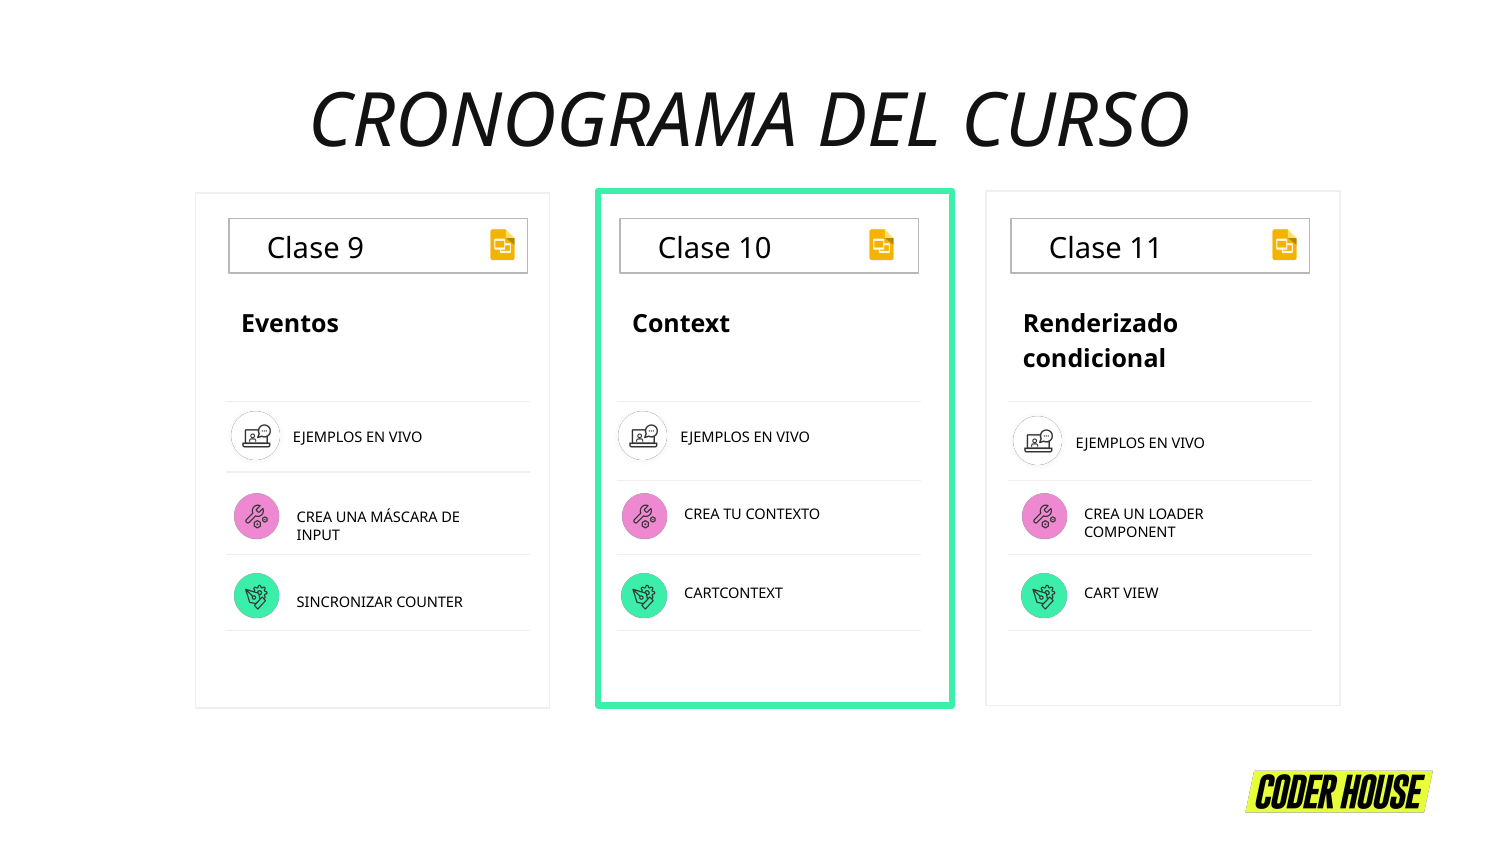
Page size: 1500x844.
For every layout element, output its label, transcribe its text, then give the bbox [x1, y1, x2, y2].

text_box [619, 218, 642, 273]
text_box CREA UN LOADER COMPONENT [1070, 490, 1298, 537]
picture [618, 490, 670, 542]
text_box Context [617, 288, 922, 358]
text_box SINCRONIZAR COUNTER [281, 563, 510, 608]
picture [1241, 764, 1437, 819]
text_box CREA UNA MÁSCARA DE INPUT [285, 493, 510, 540]
text_box EJEMPLOS EN VIVO [1073, 418, 1277, 466]
text_box [195, 193, 550, 709]
text_box Clase 9 [251, 214, 455, 275]
text_box Clase 11 [1033, 214, 1237, 275]
picture [231, 570, 283, 621]
text_box [228, 218, 251, 273]
picture [1268, 227, 1301, 261]
text_box [1237, 218, 1310, 273]
picture [1007, 410, 1069, 471]
picture [1018, 490, 1070, 542]
text_box CART VIEW [1069, 569, 1298, 616]
picture [224, 405, 286, 466]
picture [612, 405, 673, 466]
text_box CARTCONTEXT [669, 569, 898, 616]
picture [618, 570, 670, 621]
picture [231, 490, 282, 542]
text_box [1010, 218, 1033, 273]
picture [865, 227, 898, 261]
text_box Clase 10 [642, 214, 846, 275]
text_box Eventos [226, 288, 531, 358]
text_box EJEMPLOS EN VIVO [290, 413, 494, 460]
picture [1018, 570, 1070, 621]
text_box [598, 198, 953, 706]
text_box [985, 190, 1340, 706]
text_box CREA TU CONTEXTO [670, 490, 898, 537]
text_box [455, 218, 528, 273]
picture [486, 227, 520, 261]
text_box CRONOGRAMA DEL CURSO [229, 34, 1271, 198]
text_box Renderizado condicional [1007, 288, 1313, 358]
text_box [846, 218, 919, 273]
text_box EJEMPLOS EN VIVO [678, 413, 882, 460]
